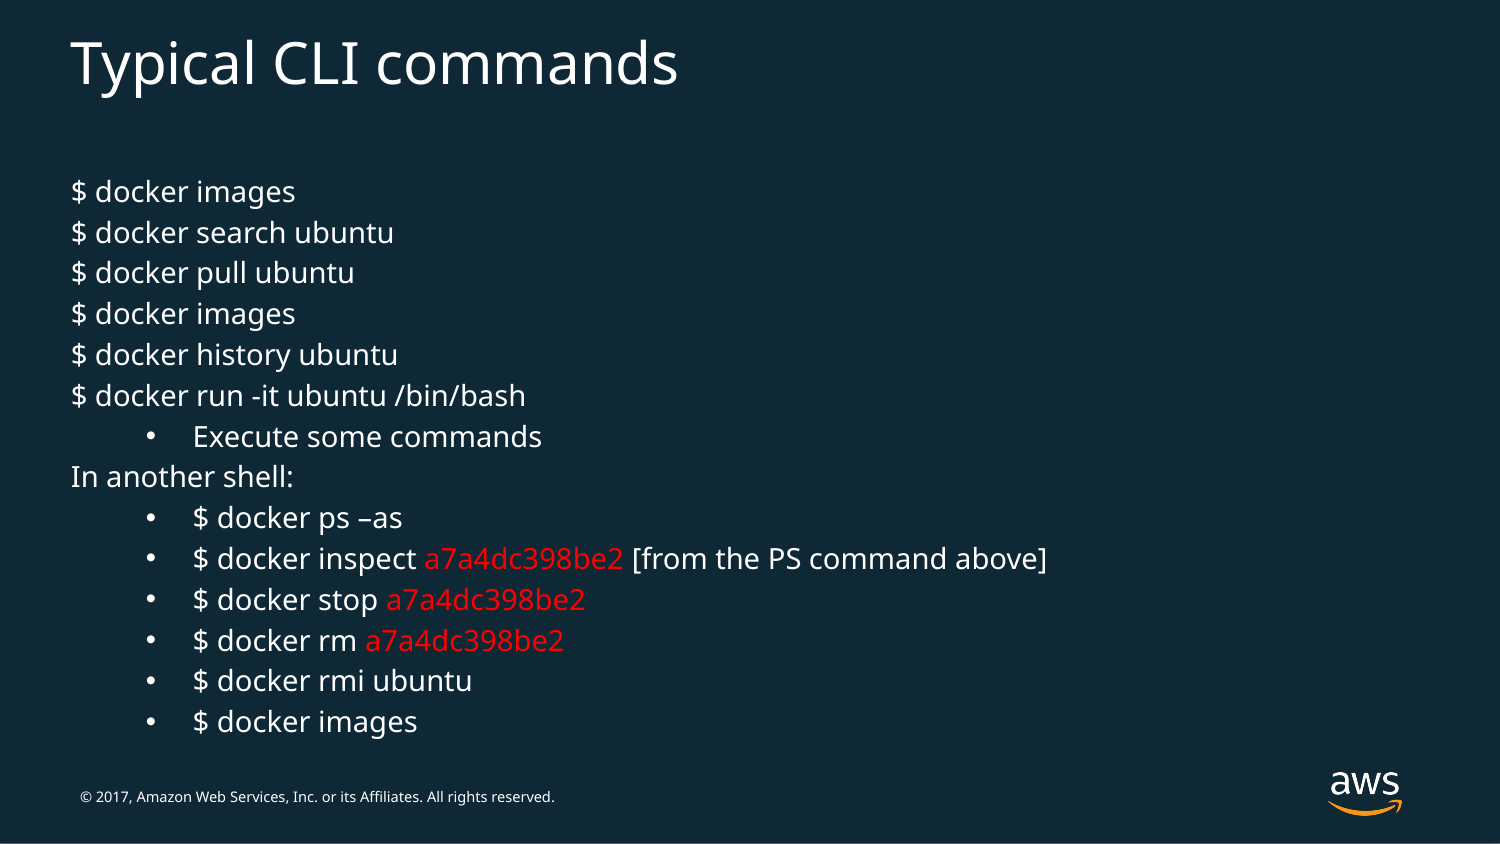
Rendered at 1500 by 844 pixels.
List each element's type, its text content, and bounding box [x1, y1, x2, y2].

title Typical CLI commands [55, 18, 1402, 160]
picture [1328, 772, 1402, 816]
list $ docker images $ docker search ubuntu $ docker pull ubuntu $ docker images $ docker history ubuntu $ docker run -it ubuntu /bin/bash Execute some commands In another shell: $ docker ps –as $ docker inspect a7a4dc398be2 [from the PS command above] $ docker stop a7a4dc398be2 $ docker rm a7a4dc398be2 $ docker rmi ubuntu $ docker images [55, 165, 1402, 749]
